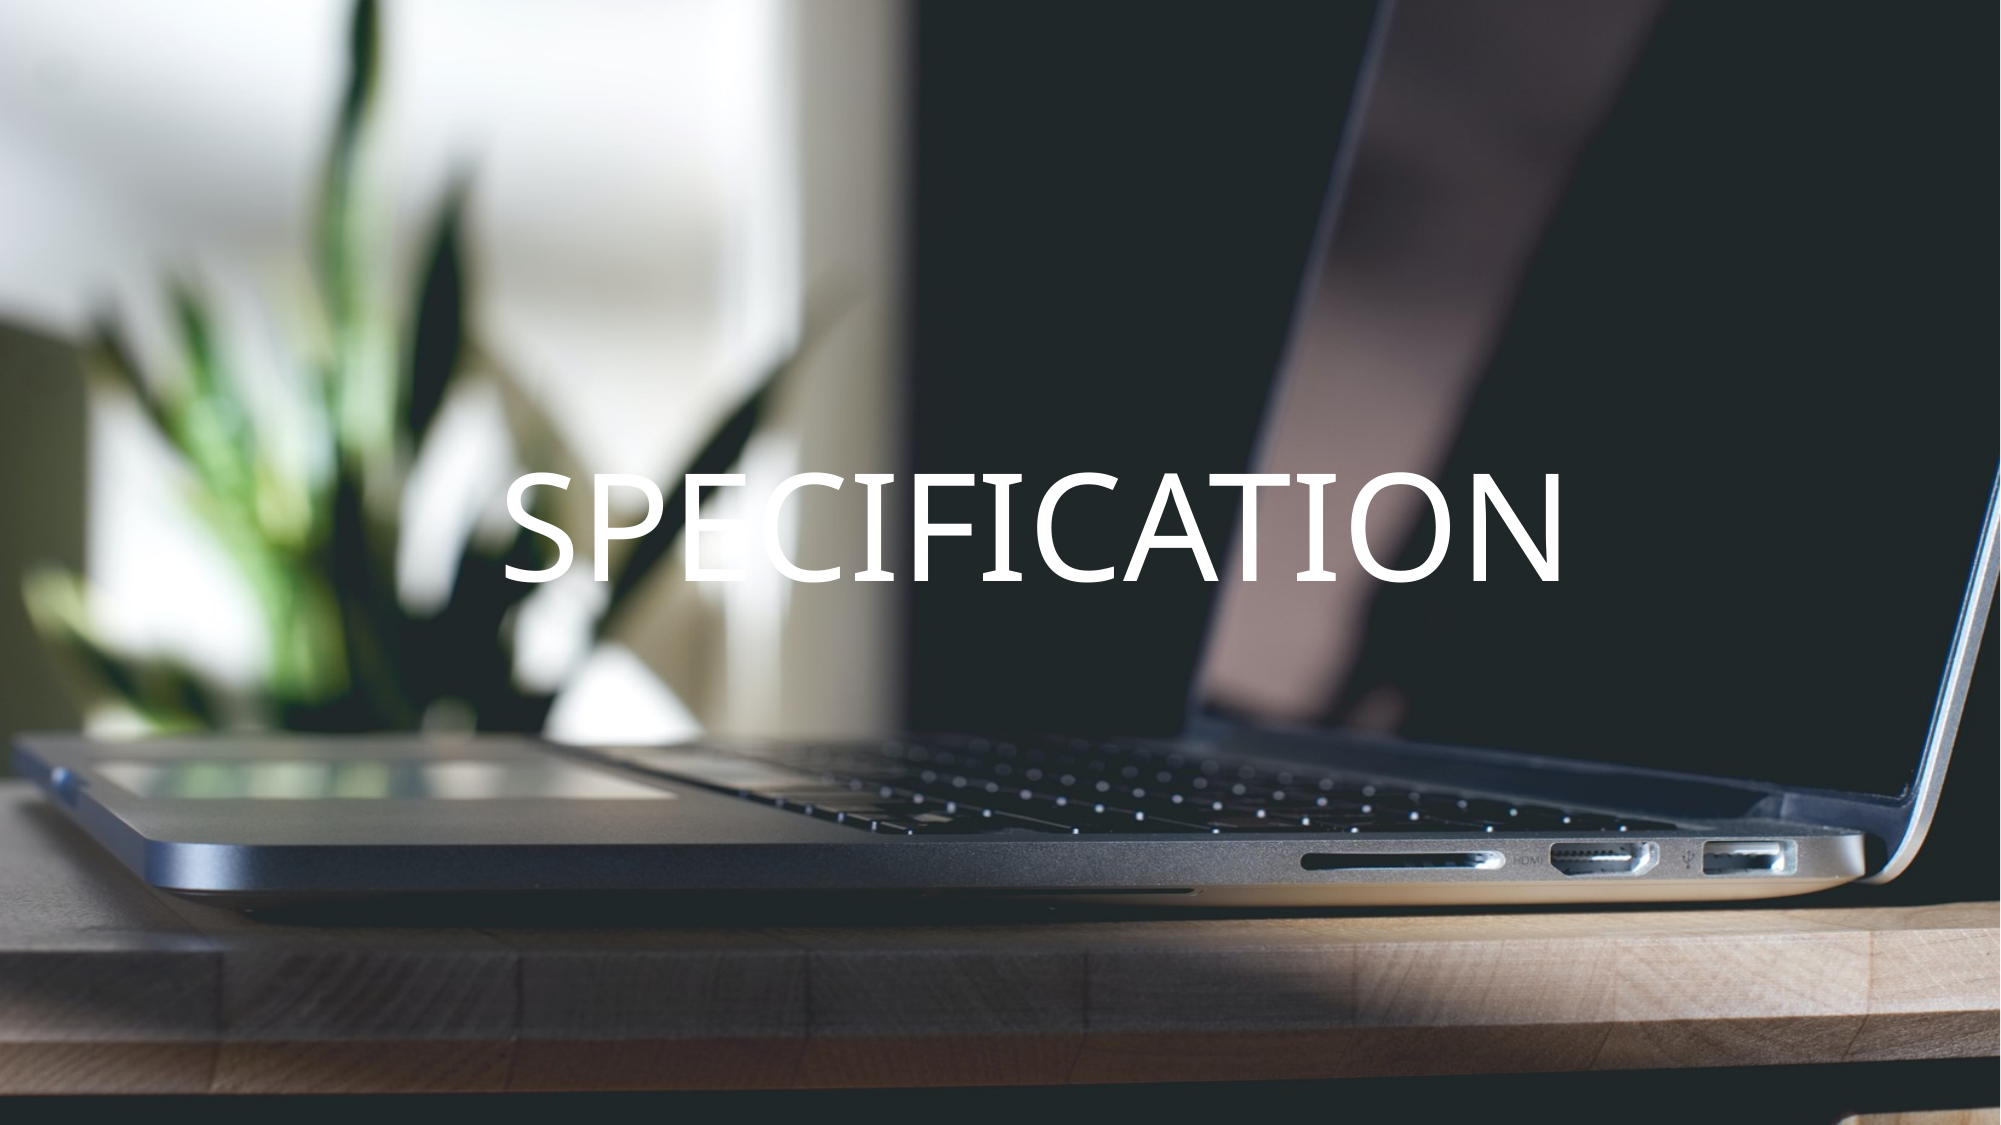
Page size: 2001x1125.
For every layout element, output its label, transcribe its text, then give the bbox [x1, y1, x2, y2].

picture [0, 0, 2001, 1125]
text_box SPECIFICATION [483, 423, 1602, 619]
